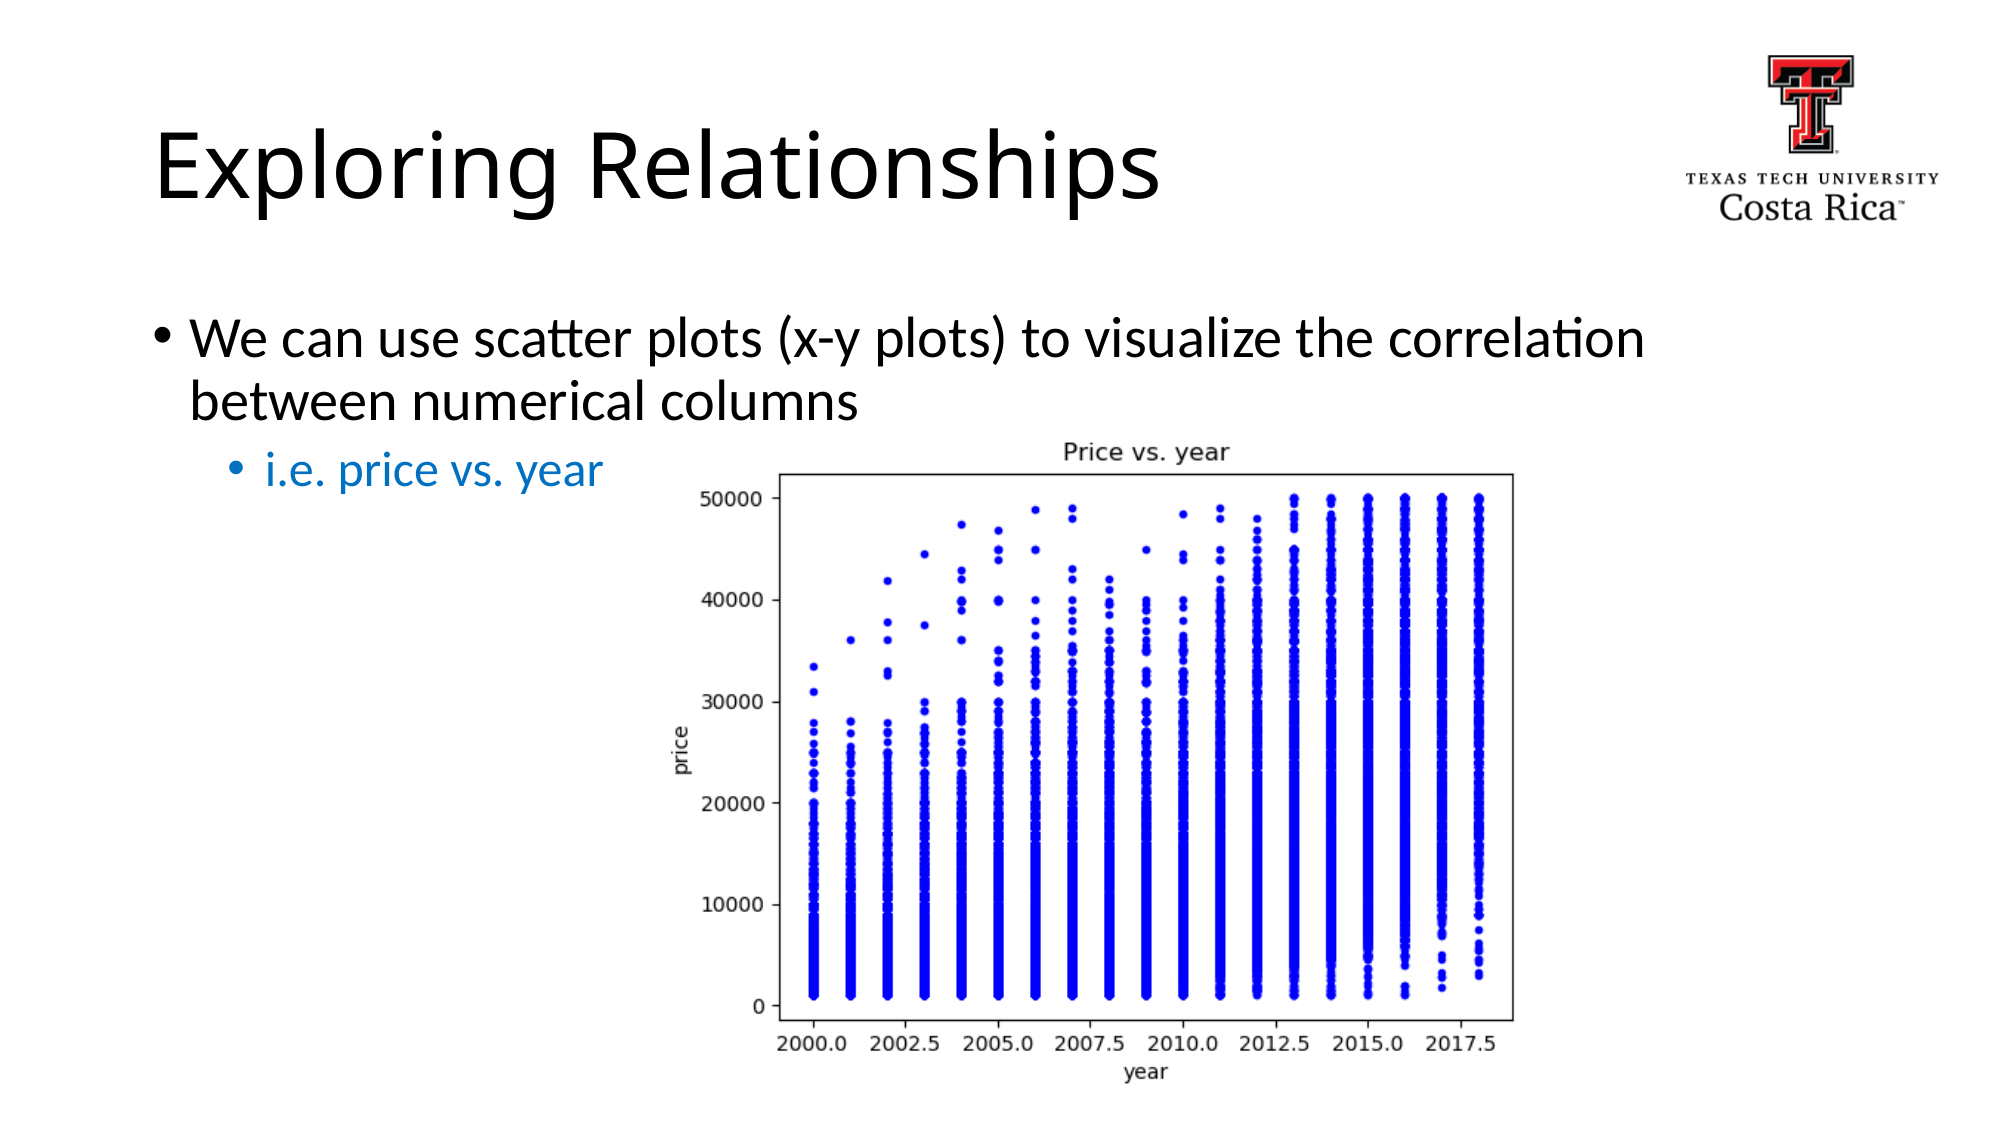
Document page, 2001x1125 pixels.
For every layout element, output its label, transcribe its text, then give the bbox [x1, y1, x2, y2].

picture [1664, 30, 1964, 251]
picture [664, 434, 1542, 1088]
title Exploring Relationships [137, 59, 1863, 278]
list We can use scatter plots (x-y plots) to visualize the correlation between numerical columns i.e. price vs. year [137, 299, 1863, 1014]
